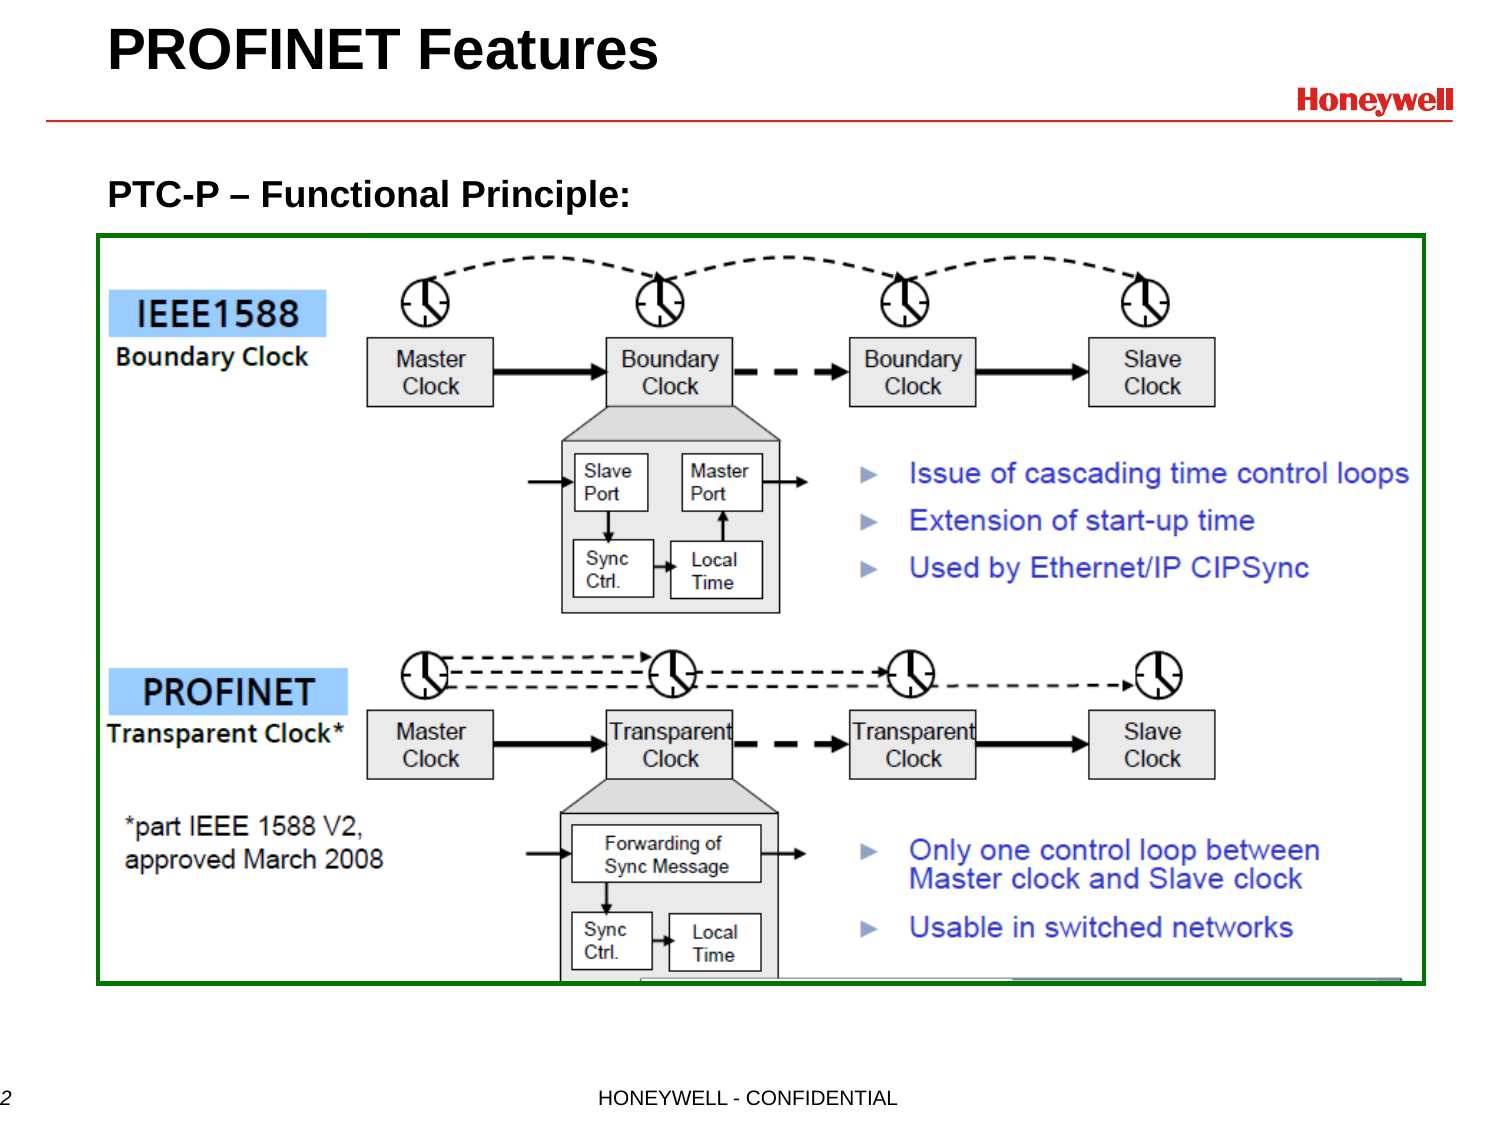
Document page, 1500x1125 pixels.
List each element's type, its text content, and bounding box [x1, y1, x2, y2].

picture [99, 237, 1423, 982]
list PTC-P – Functional Principle: [91, 162, 1405, 989]
title PROFINET Features [91, 16, 1405, 95]
